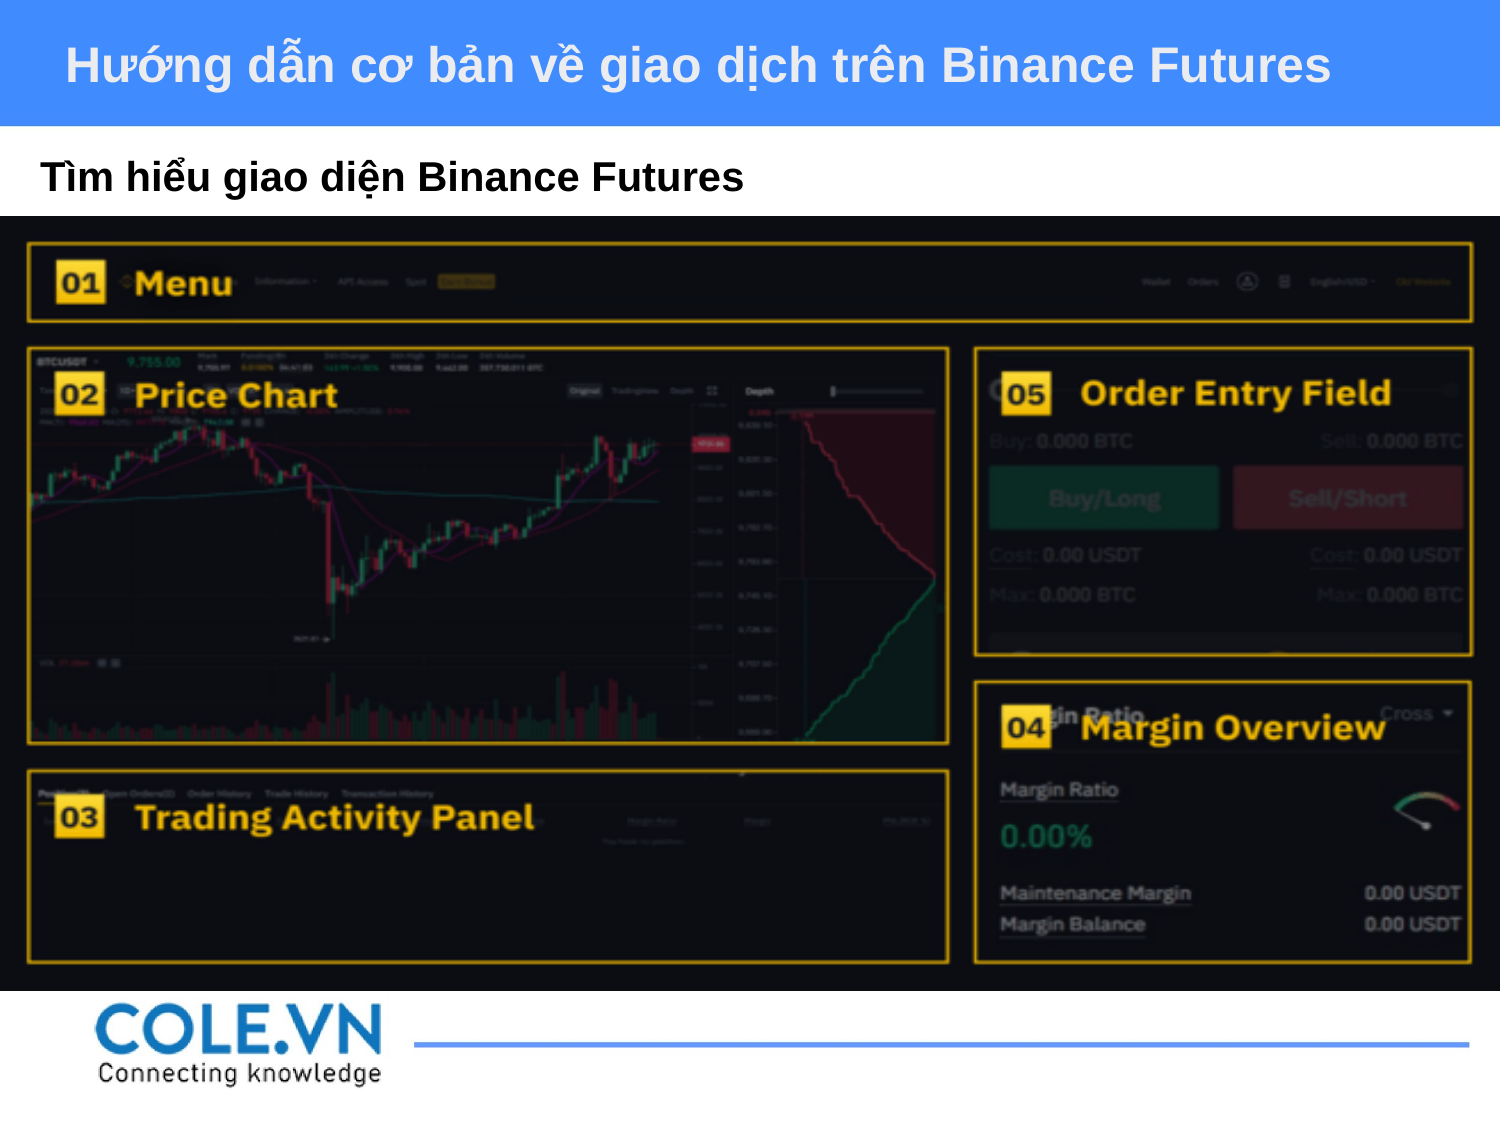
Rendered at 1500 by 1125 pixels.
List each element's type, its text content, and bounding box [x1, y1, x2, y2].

text_box Tìm hiểu giao diện Binance Futures [25, 134, 767, 214]
picture [0, 0, 1500, 1125]
text_box Hướng dẫn cơ bản về giao dịch trên Binance Futures [50, 25, 1423, 101]
